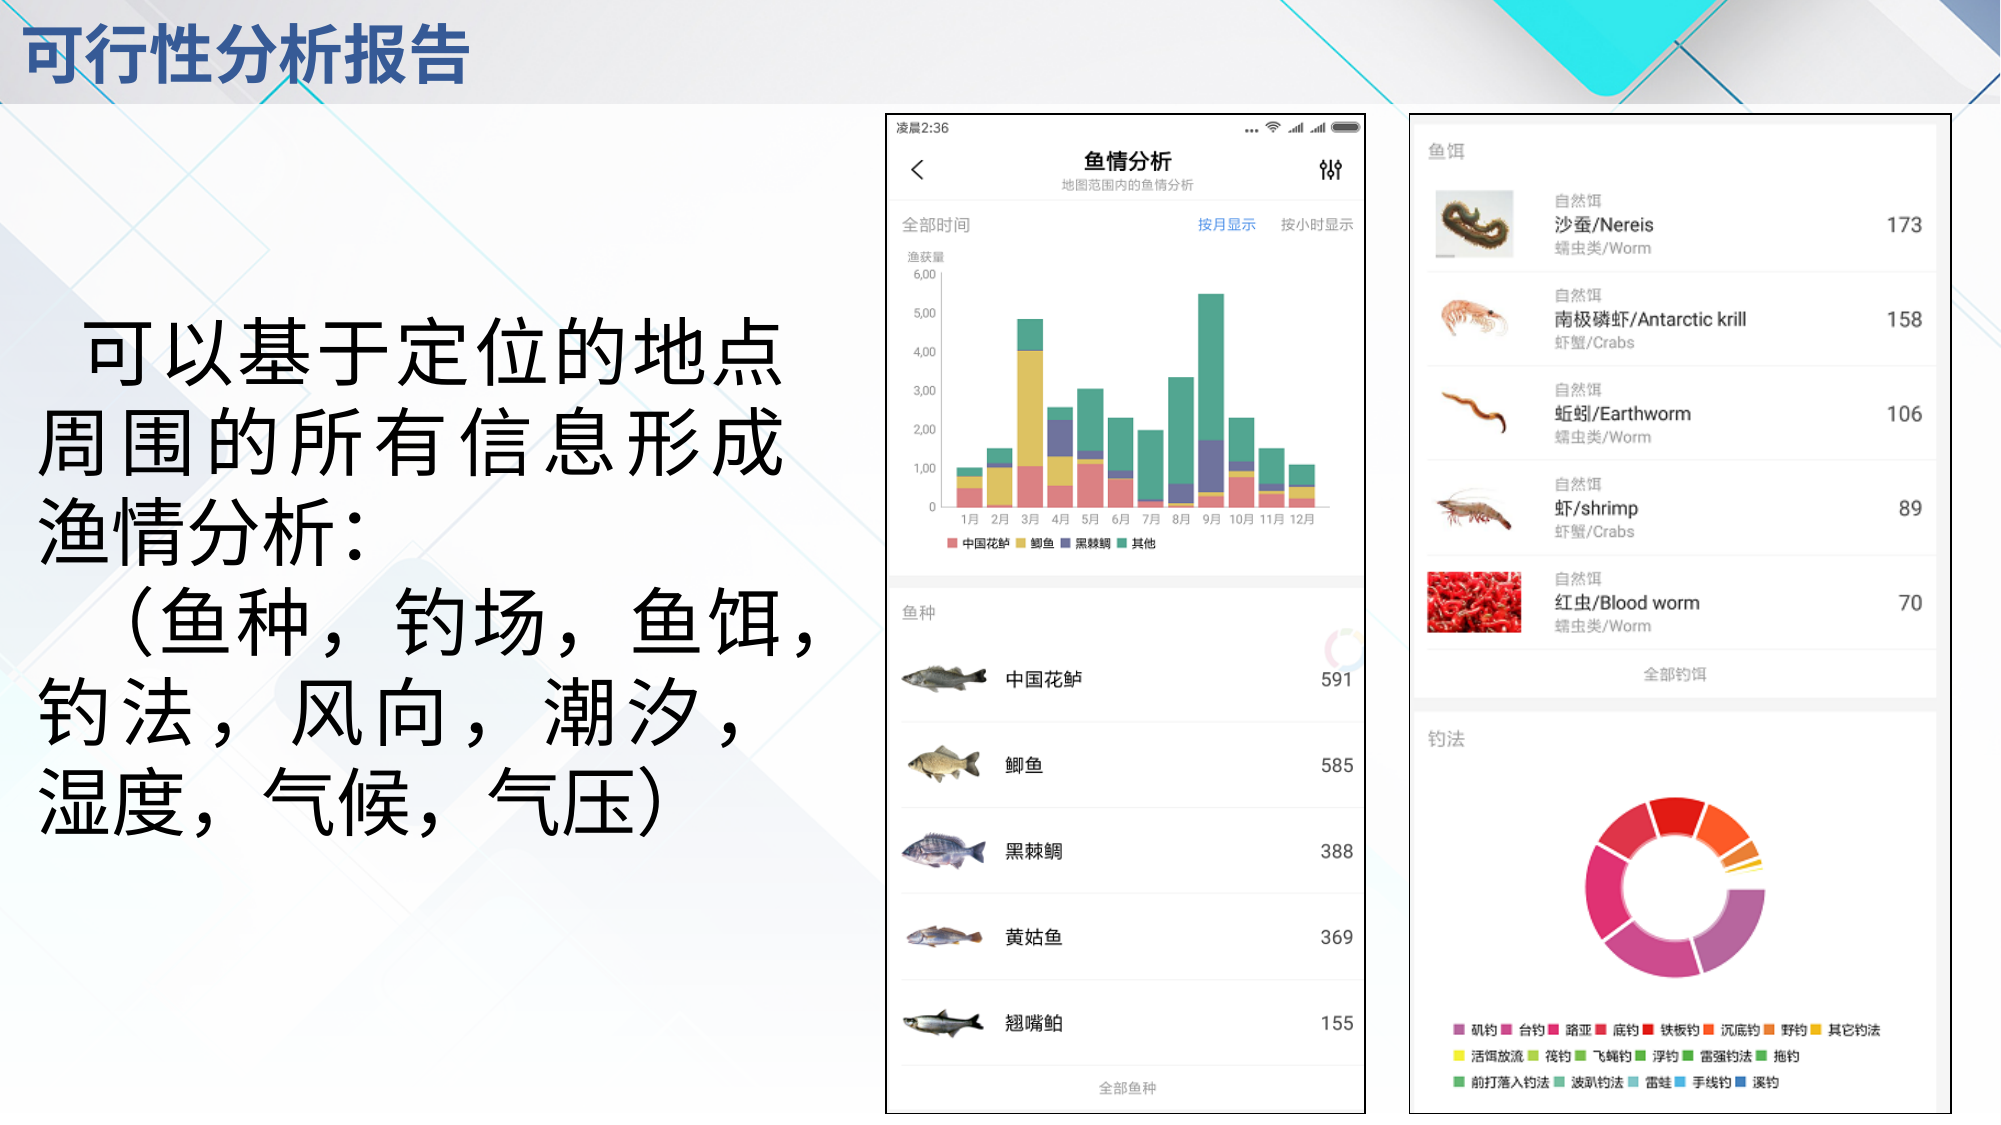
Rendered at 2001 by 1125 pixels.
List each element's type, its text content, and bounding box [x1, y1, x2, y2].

title 可行性分析报告 [5, 15, 1730, 101]
picture [0, 0, 2001, 1125]
picture [886, 114, 1365, 1113]
picture [1410, 114, 1950, 1113]
text_box 可以基于定位的地点周围的所有信息形成渔情分析： （鱼种，钓场，鱼饵，钓法，风向，潮汐，湿度，气候，气压） [0, 298, 801, 853]
